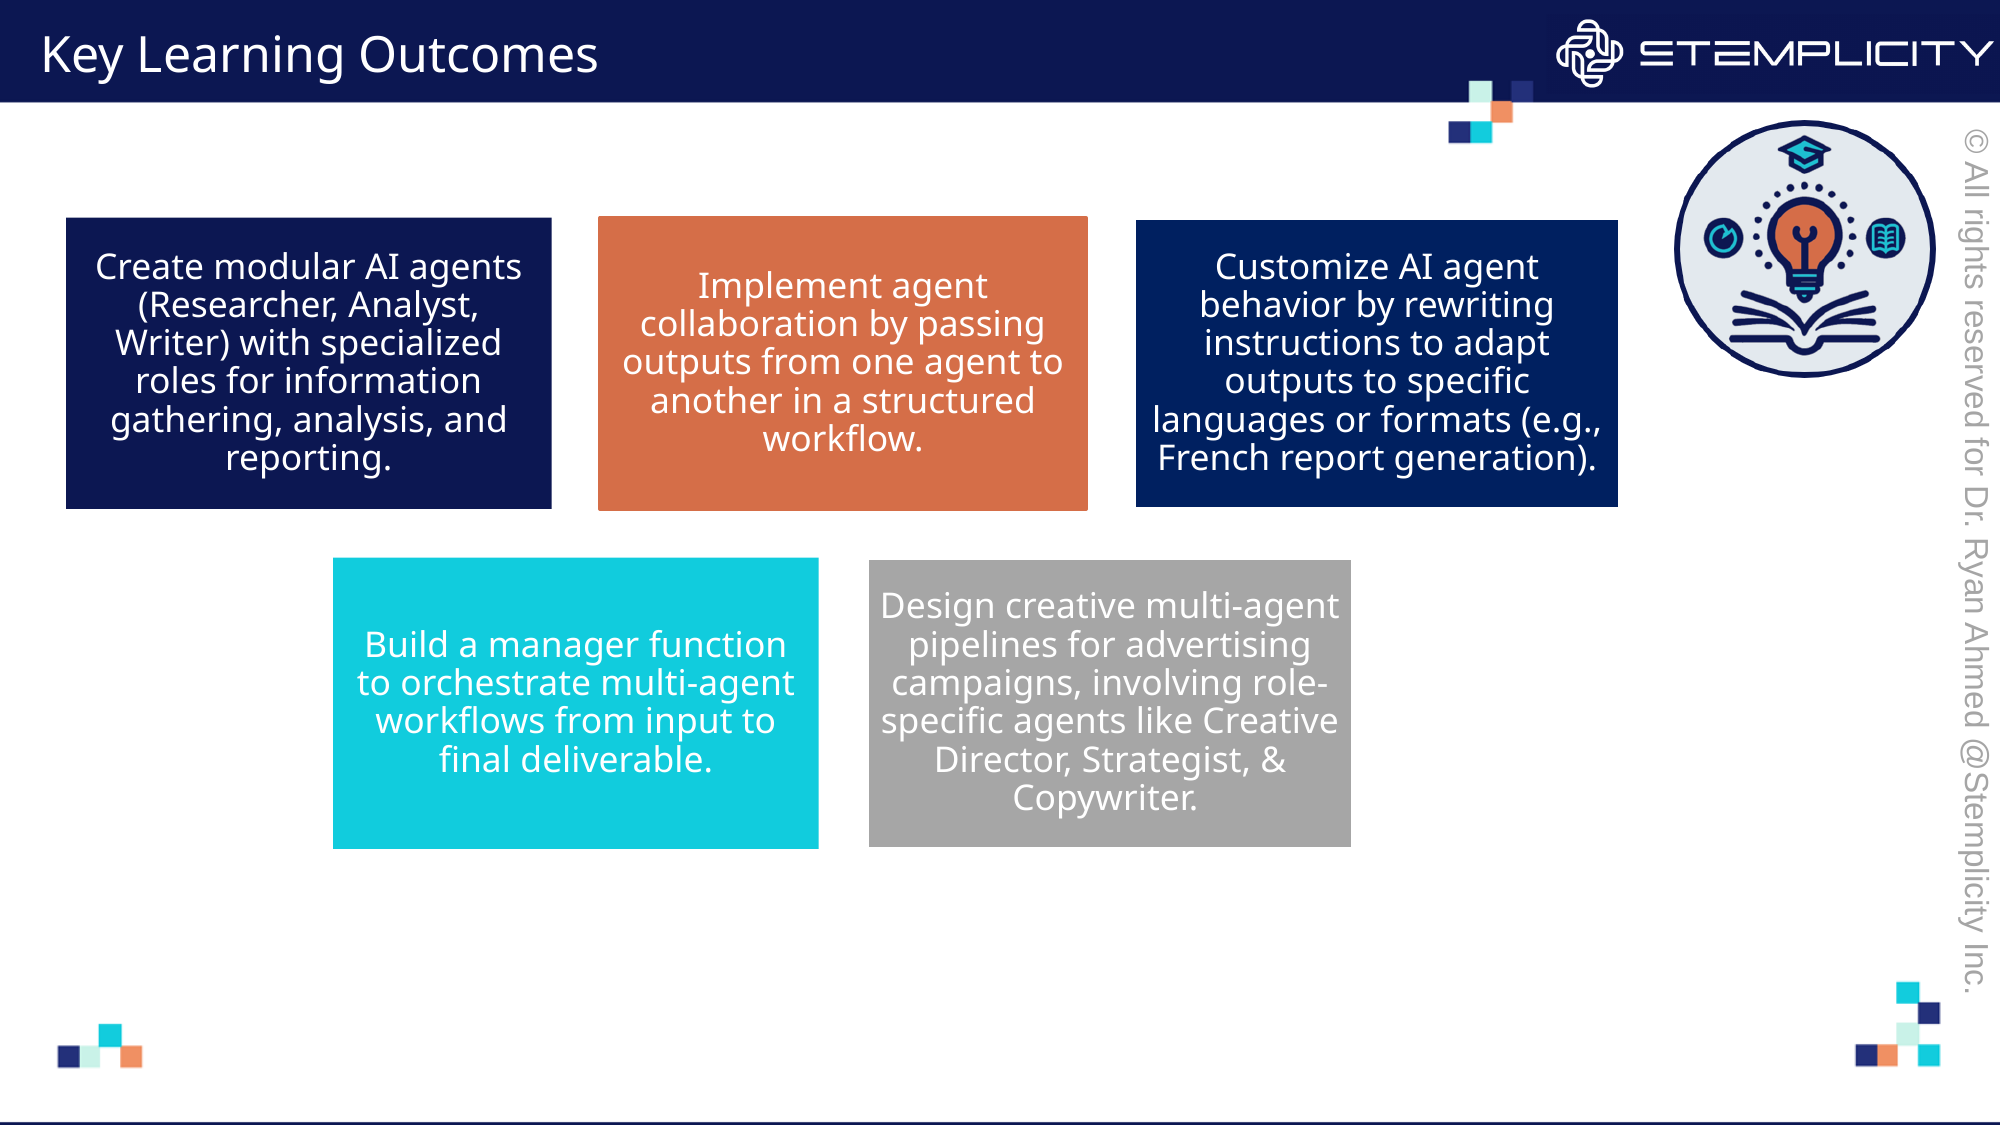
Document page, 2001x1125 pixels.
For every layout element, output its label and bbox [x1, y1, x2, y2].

text_box [65, 148, 1621, 918]
picture [0, 0, 2000, 1125]
